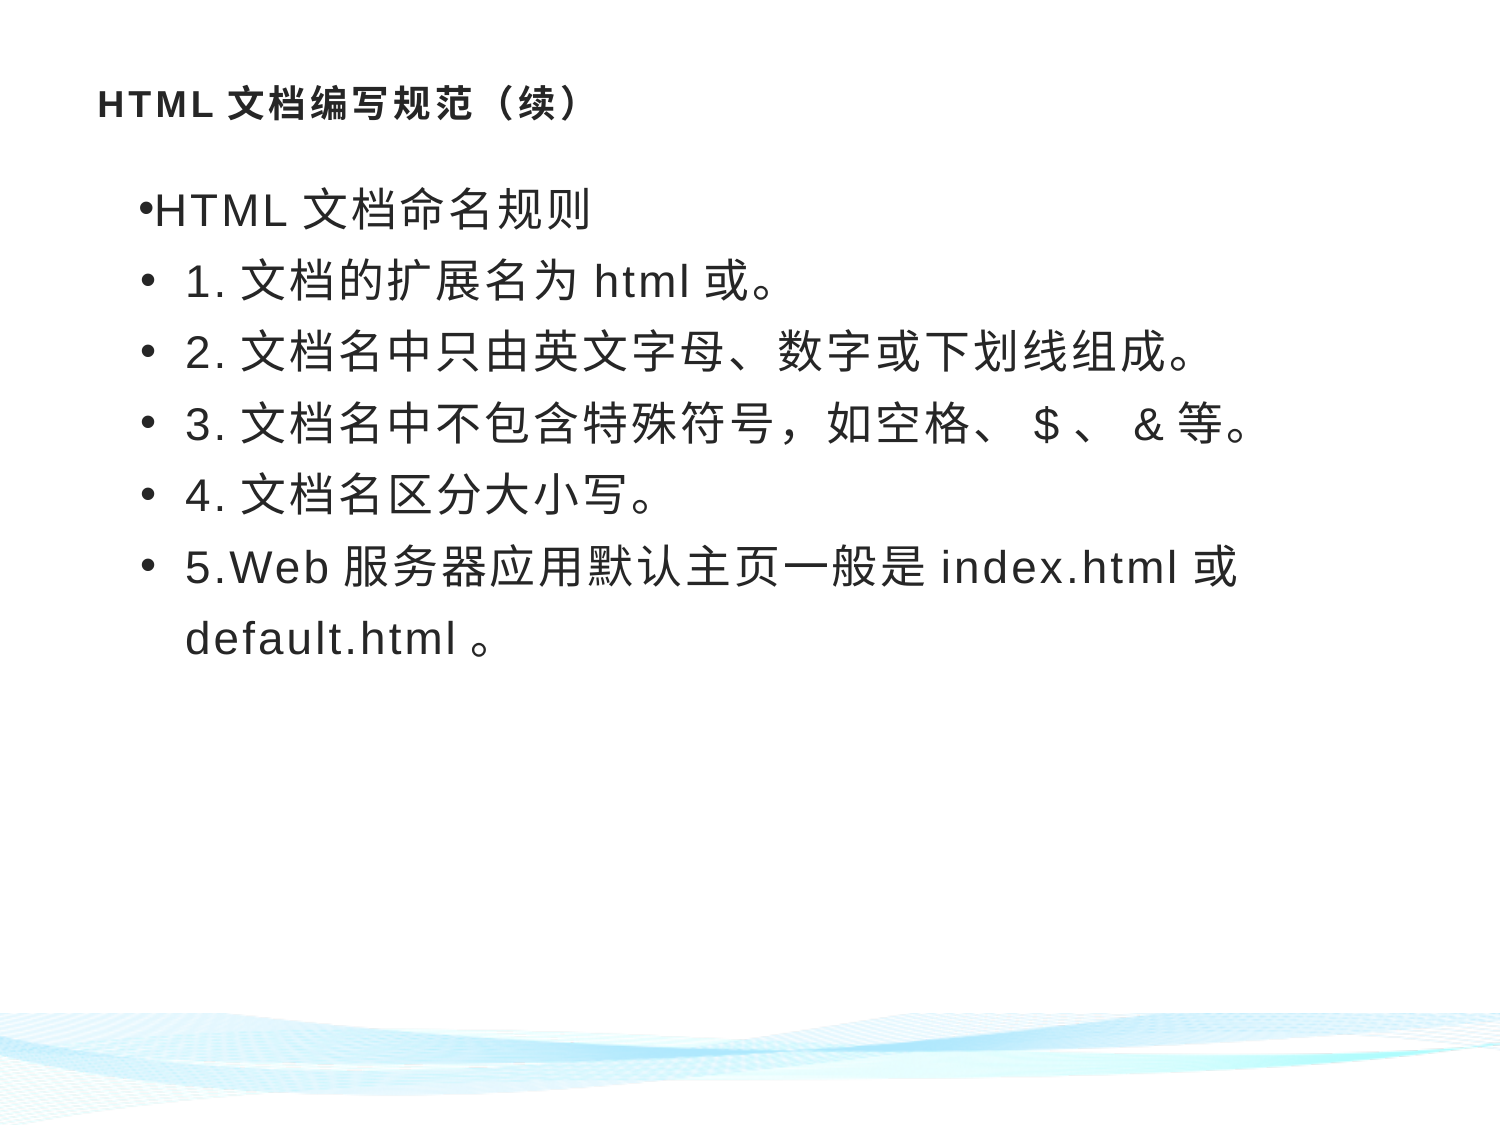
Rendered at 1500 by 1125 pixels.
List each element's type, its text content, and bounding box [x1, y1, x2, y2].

title HTML文档编写规范（续） [82, 72, 1418, 146]
picture [0, 1013, 1500, 1125]
list HTML文档命名规则 1.文档的扩展名为html或。 2.文档名中只由英文字母、数字或下划线组成。 3.文档名中不包含特殊符号，如空格、$、&等。 4.文档名区分大小写。 5.Web服务器应用默认主页一般是index.html或default.html。 [82, 156, 1418, 1041]
